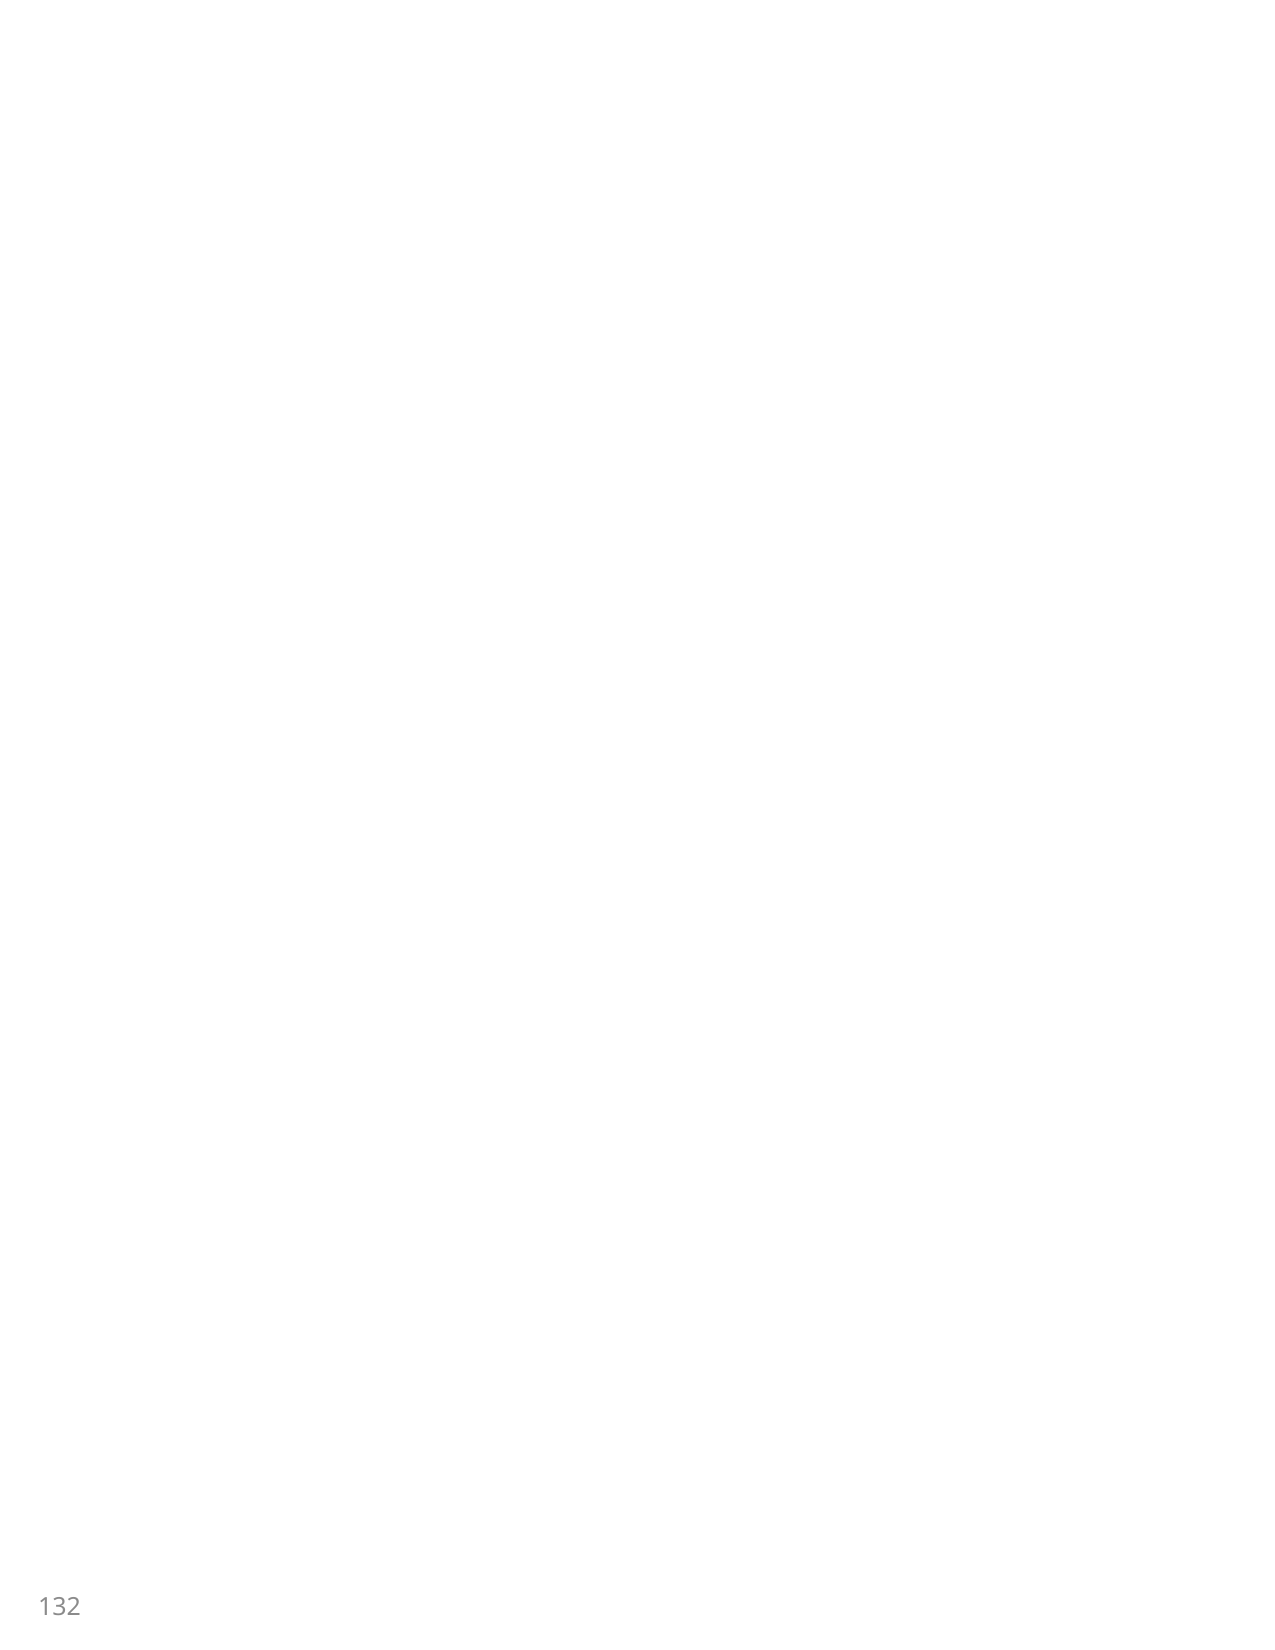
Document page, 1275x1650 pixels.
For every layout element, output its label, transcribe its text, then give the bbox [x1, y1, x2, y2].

text_box 132 [23, 1561, 321, 1650]
